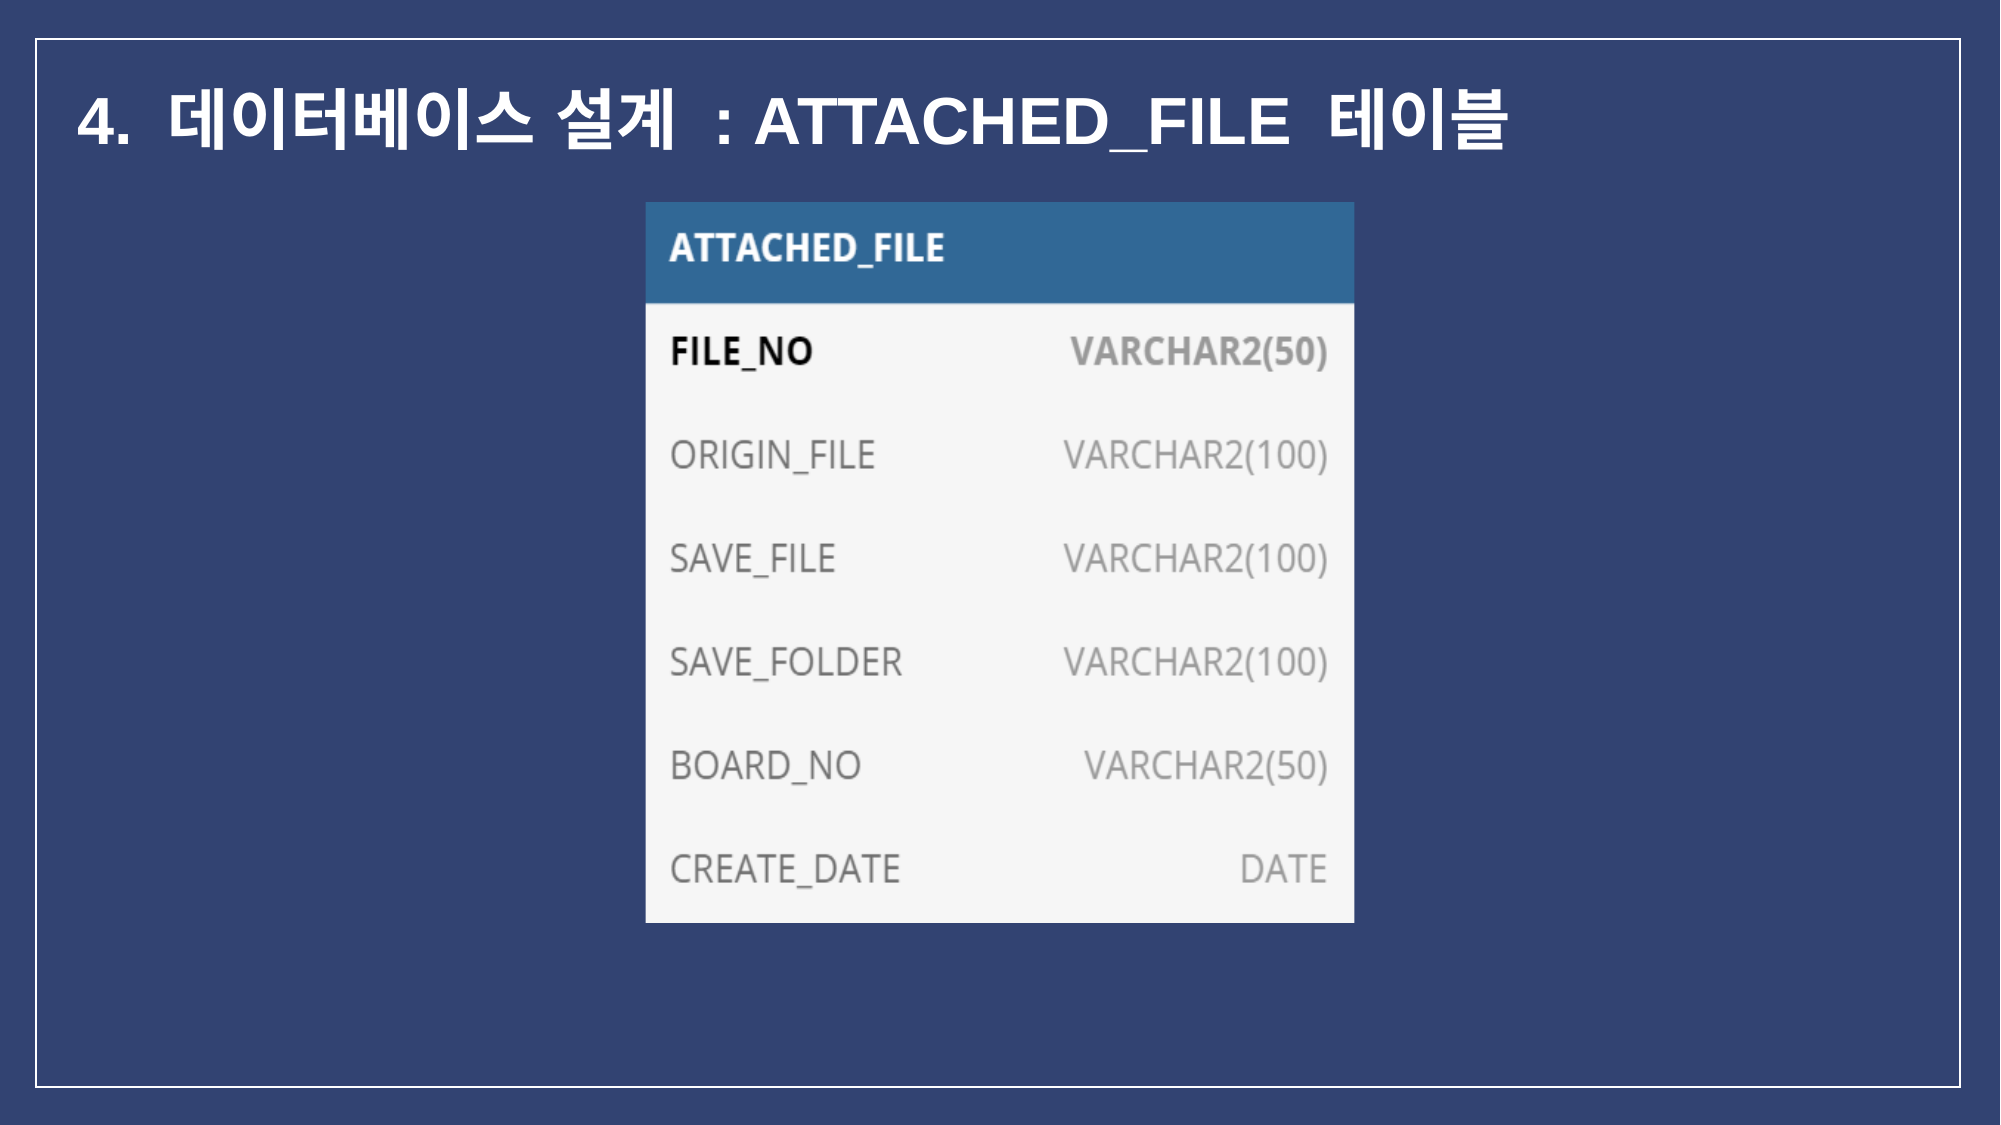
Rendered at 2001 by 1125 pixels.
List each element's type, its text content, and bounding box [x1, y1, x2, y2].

picture [645, 202, 1355, 923]
text_box 4. 데이터베이스 설계 : ATTACHED_FILE 테이블 [63, 70, 1835, 166]
